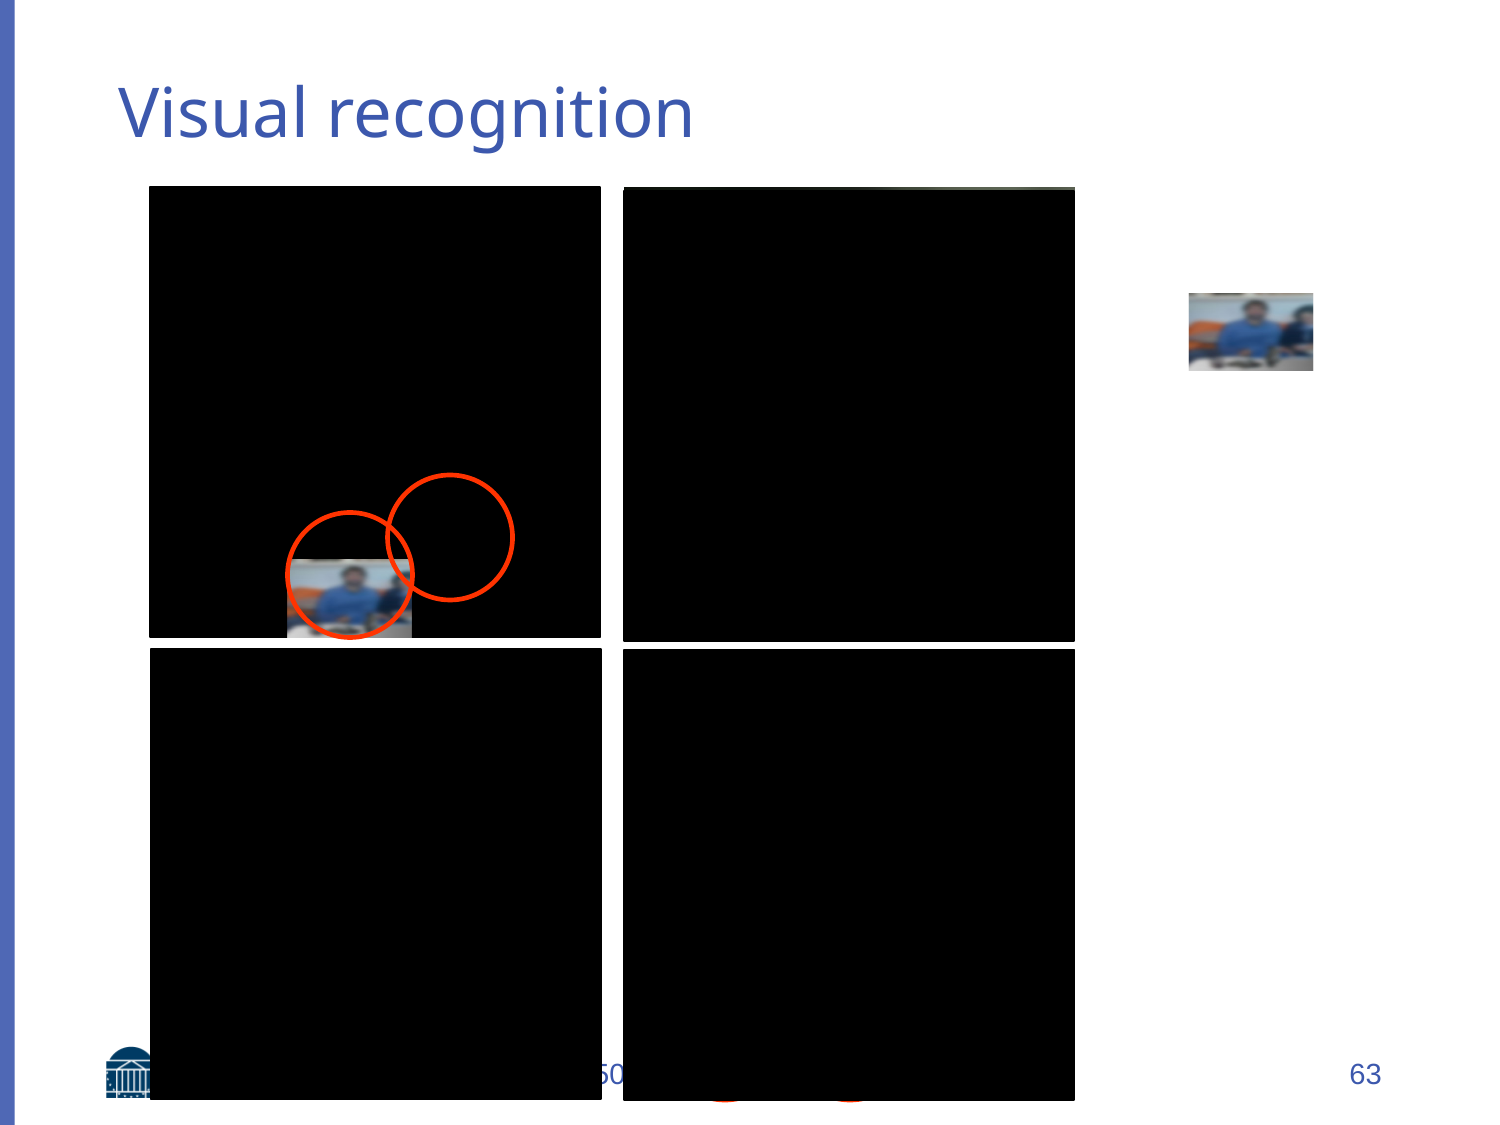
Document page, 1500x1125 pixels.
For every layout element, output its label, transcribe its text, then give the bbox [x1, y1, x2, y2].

picture [913, 649, 1075, 1100]
title Visual recognition [103, 59, 1397, 171]
picture [103, 649, 174, 1100]
text_box [913, 638, 1075, 642]
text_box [174, 249, 913, 1100]
slide_number 63 [1177, 1042, 1397, 1103]
picture [150, 187, 601, 638]
picture [624, 187, 1075, 638]
picture [1188, 293, 1314, 372]
